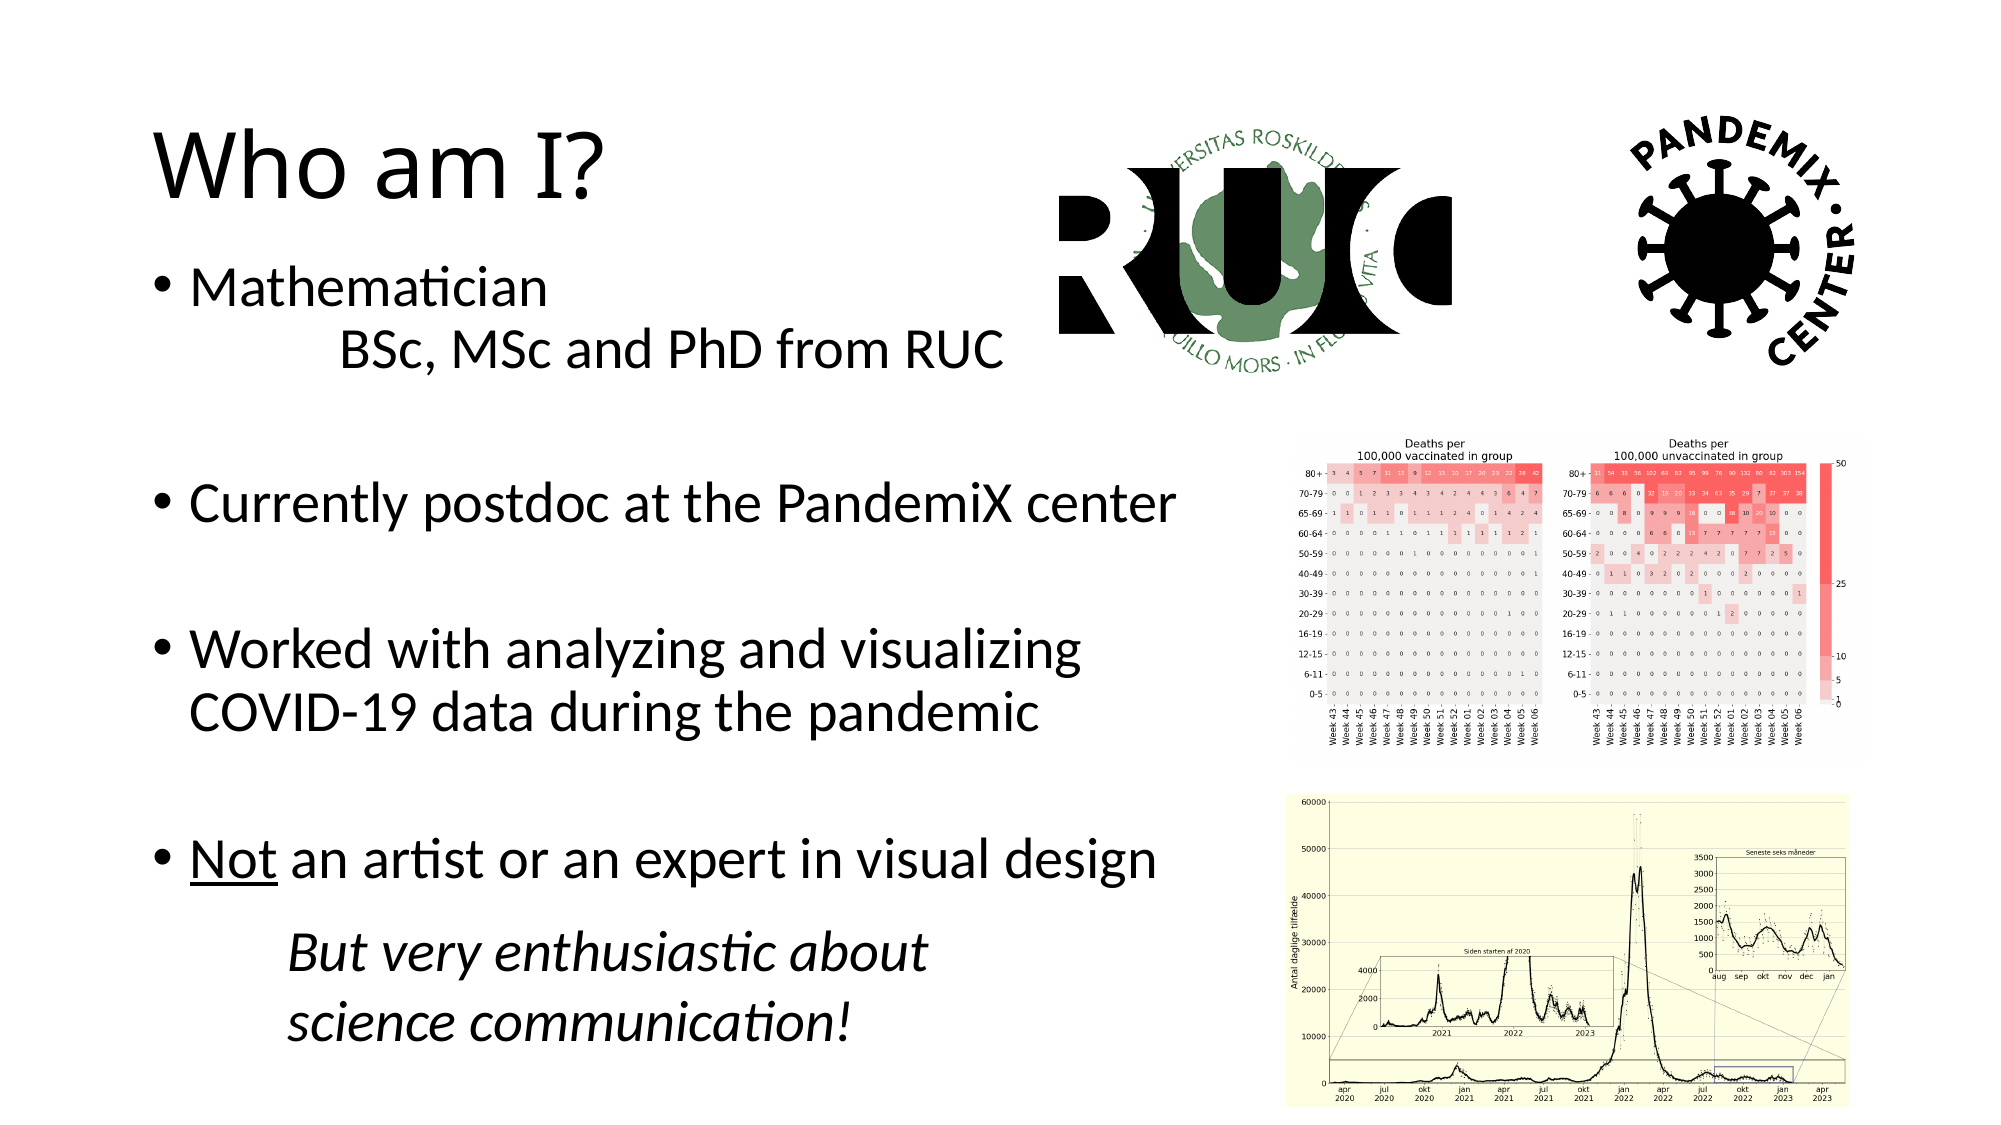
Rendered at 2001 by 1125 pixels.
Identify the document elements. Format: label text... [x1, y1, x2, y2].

picture [1582, 115, 1855, 388]
picture [1292, 433, 1866, 762]
text_box But very enthusiastic about science communication! [272, 905, 1209, 1061]
picture [1059, 129, 1452, 374]
title Who am I? [137, 59, 1863, 248]
list Mathematician BSc, MSc and PhD from RUC Currently postdoc at the PandemiX center Worked with analyzing and visualizing COVID-19 data during the pandemic Not an artist or an expert in visual design [137, 248, 1863, 963]
picture [1286, 794, 1850, 1107]
